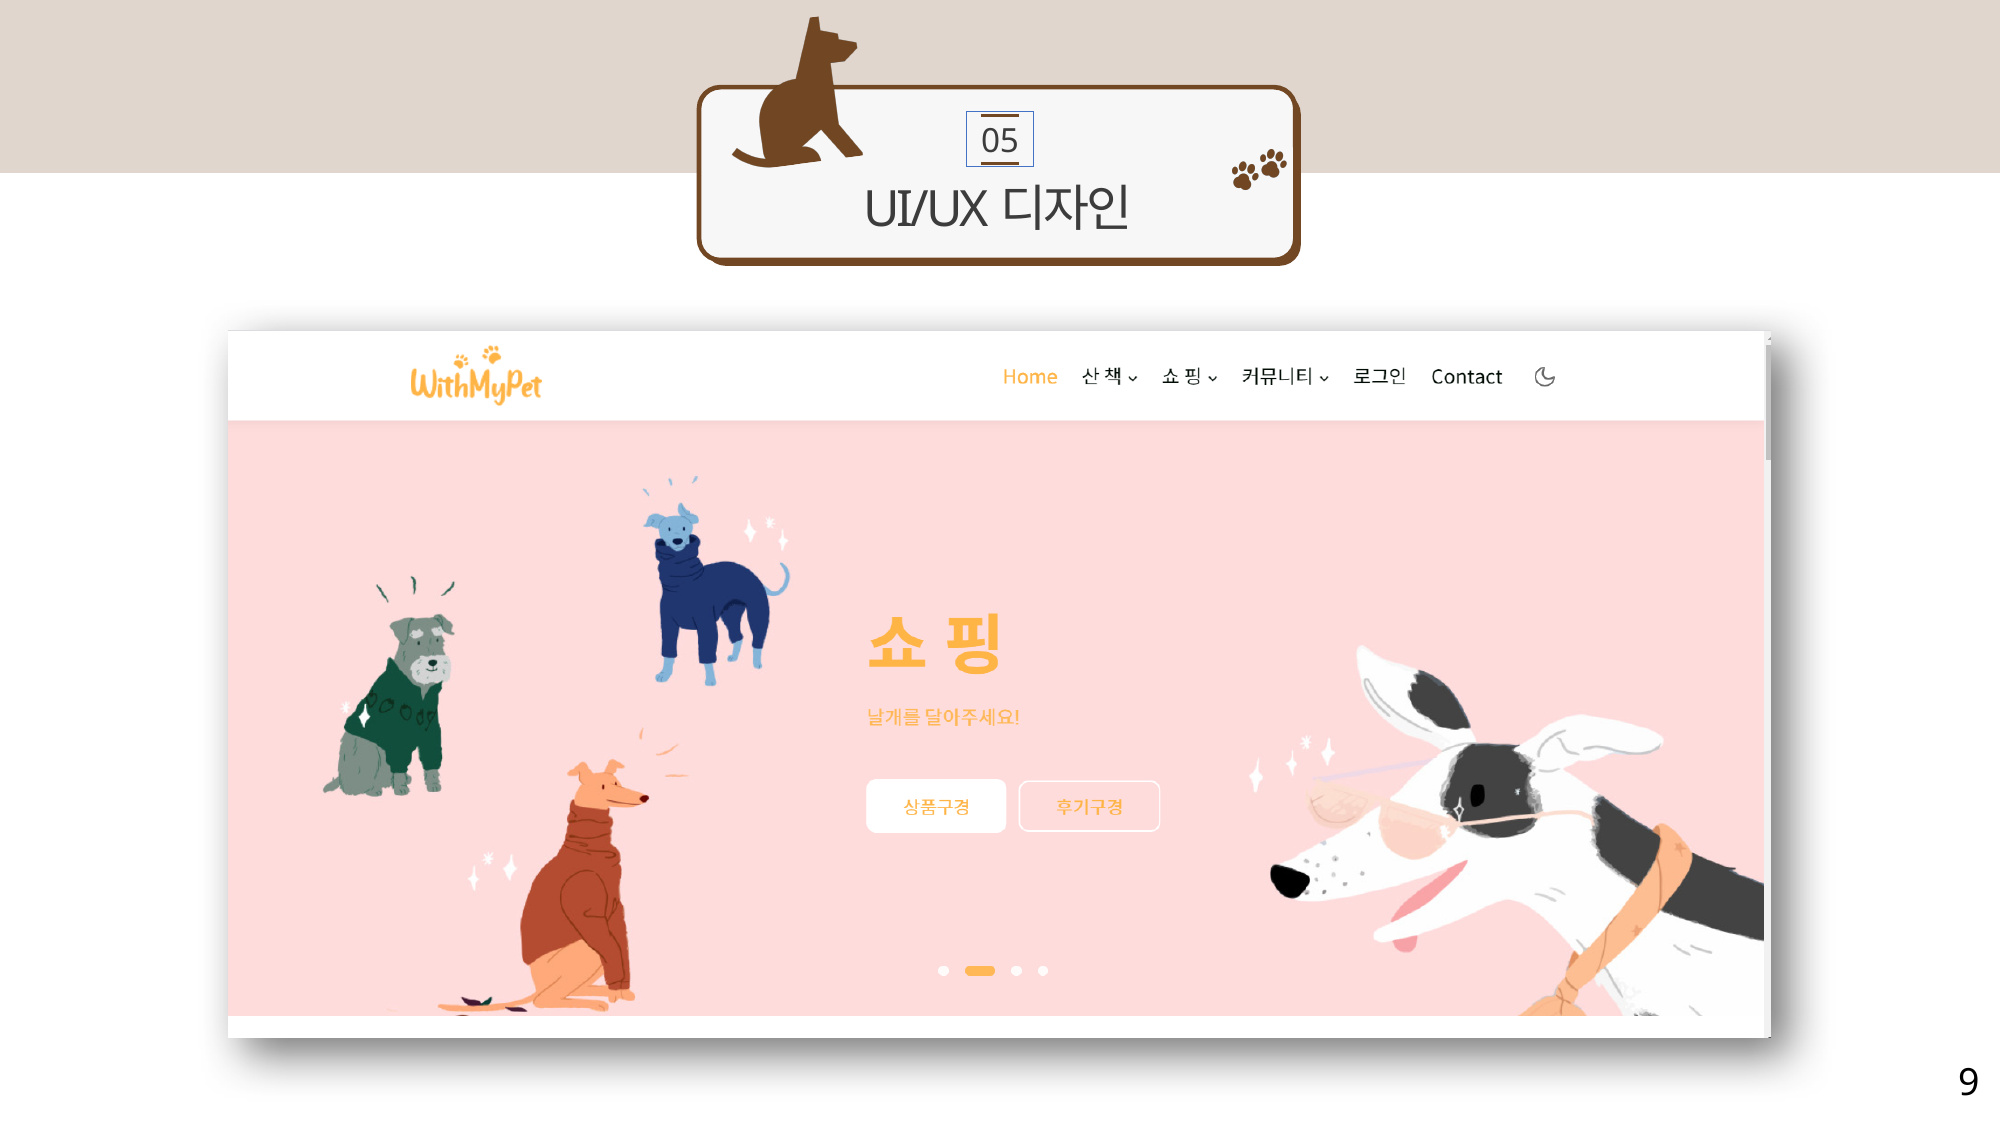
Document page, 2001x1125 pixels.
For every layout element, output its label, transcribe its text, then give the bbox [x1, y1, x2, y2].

text_box 05 [966, 111, 1034, 167]
text_box [0, 0, 2000, 174]
picture [713, 12, 874, 173]
text_box 9 [1943, 1050, 2000, 1106]
picture [228, 330, 1771, 1038]
picture [1228, 139, 1289, 200]
text_box [708, 97, 1302, 267]
text_box [698, 86, 1297, 262]
text_box UI/UX디자인 [848, 168, 1148, 244]
